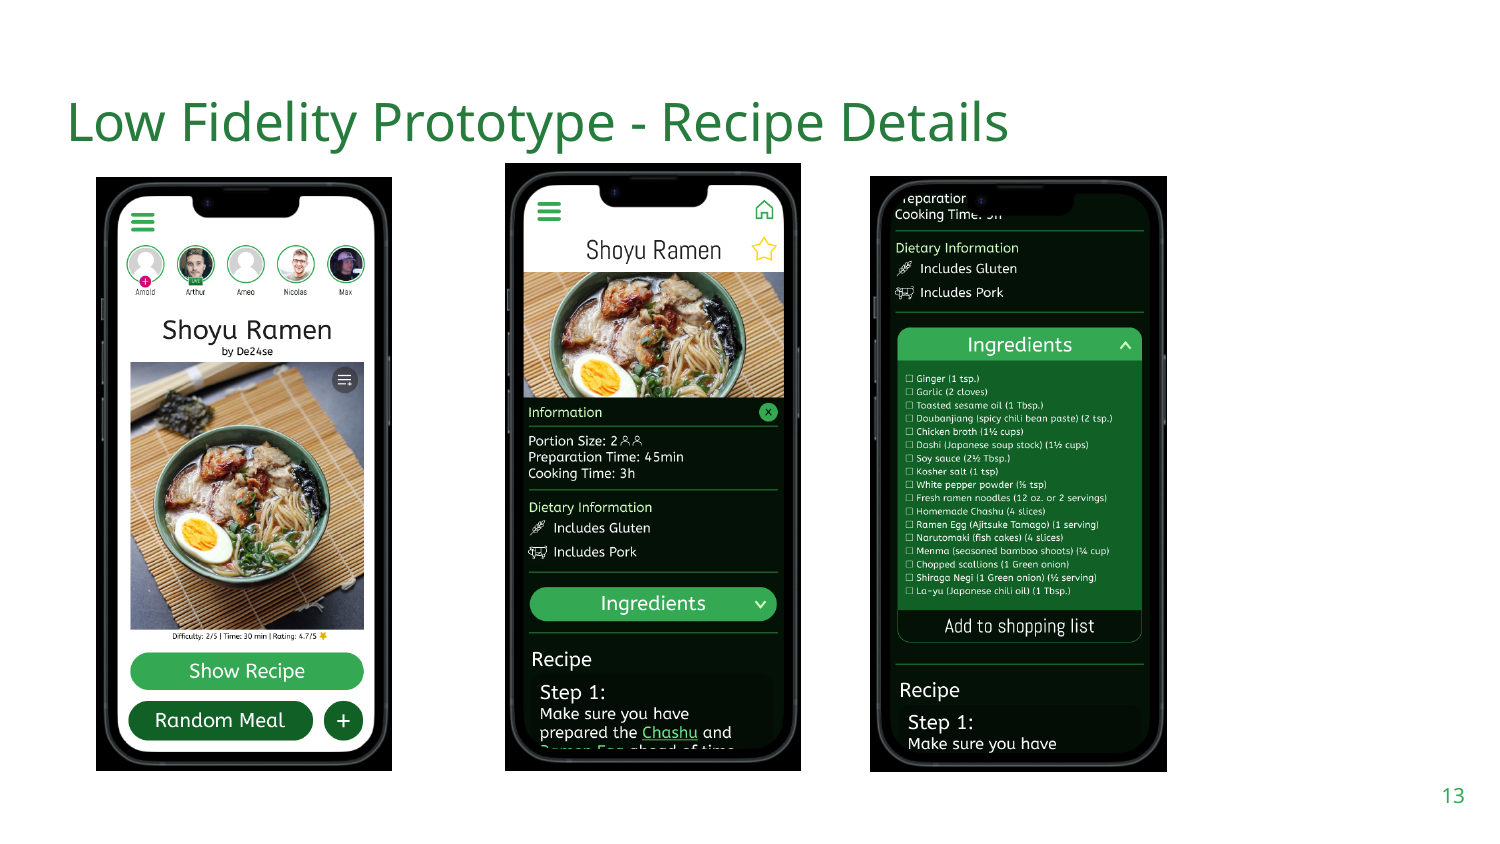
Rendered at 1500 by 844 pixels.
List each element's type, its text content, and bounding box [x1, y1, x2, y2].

picture [96, 177, 392, 771]
picture [870, 176, 1167, 772]
slide_number ‹#› [1389, 764, 1480, 830]
picture [504, 163, 801, 771]
title Low Fidelity Prototype - Recipe Details [51, 72, 1449, 167]
